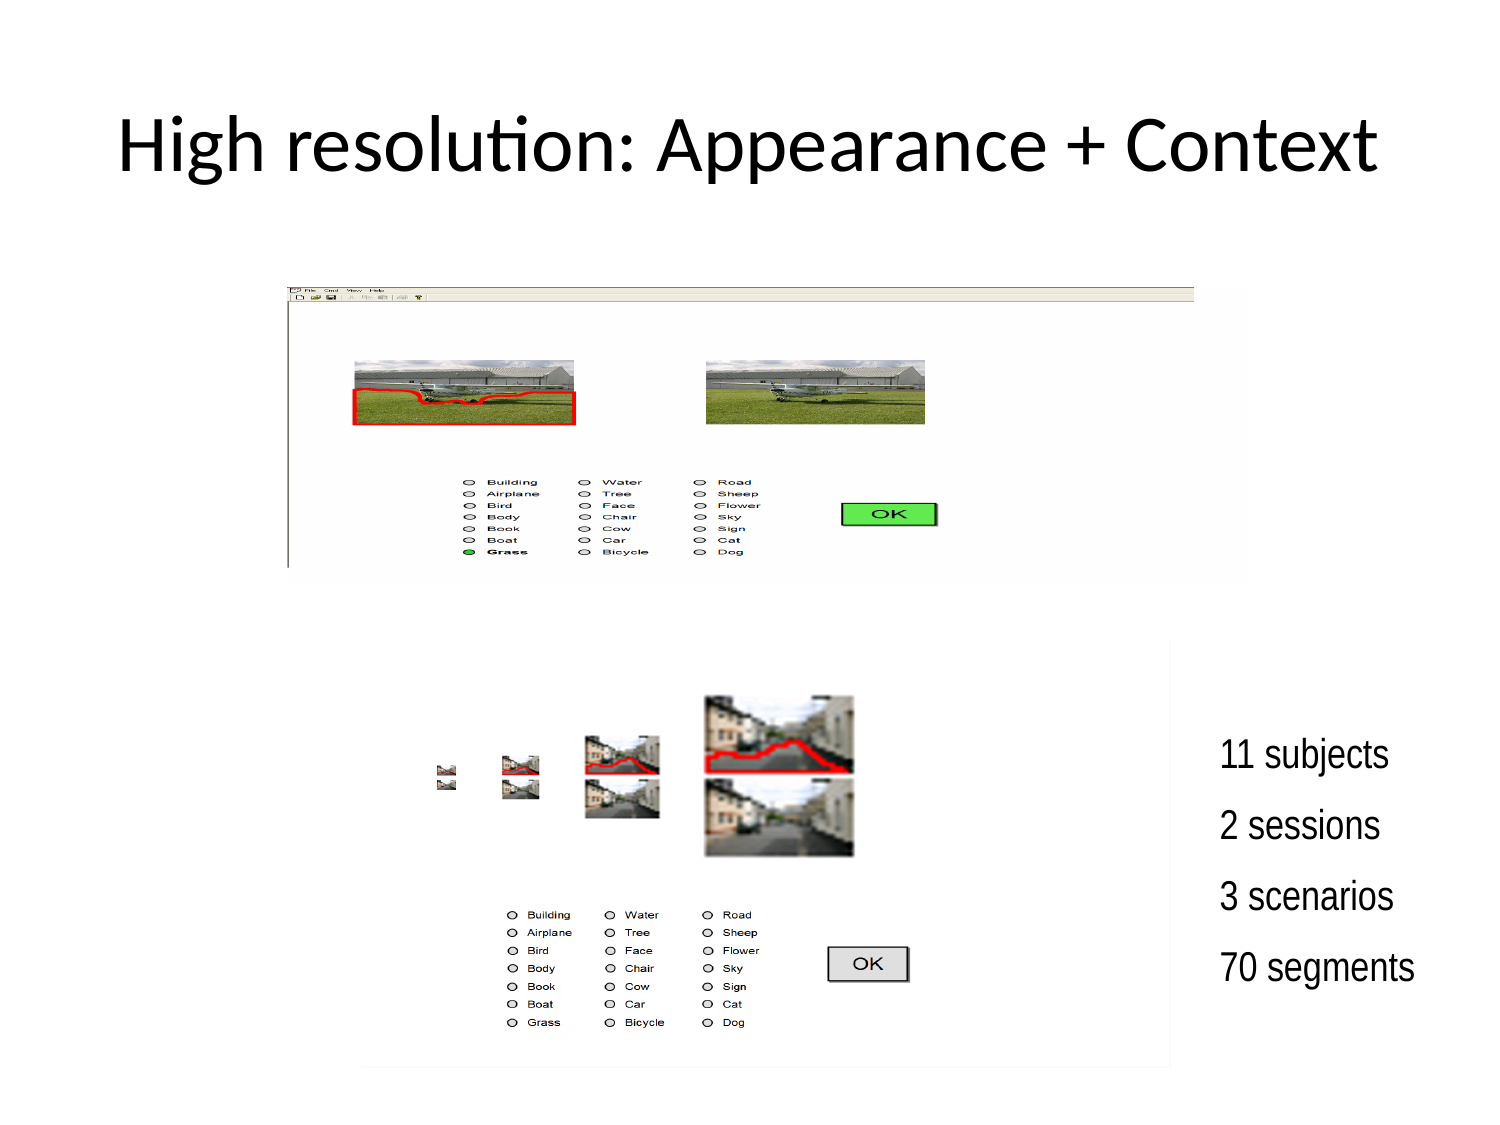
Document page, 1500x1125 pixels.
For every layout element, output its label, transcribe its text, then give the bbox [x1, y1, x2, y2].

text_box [362, 637, 1176, 1068]
text_box 11 subjects 2 sessions 3 scenarios 70 segments [1204, 719, 1466, 997]
title High resolution: Appearance + Context [75, 45, 1425, 233]
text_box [287, 287, 1251, 588]
